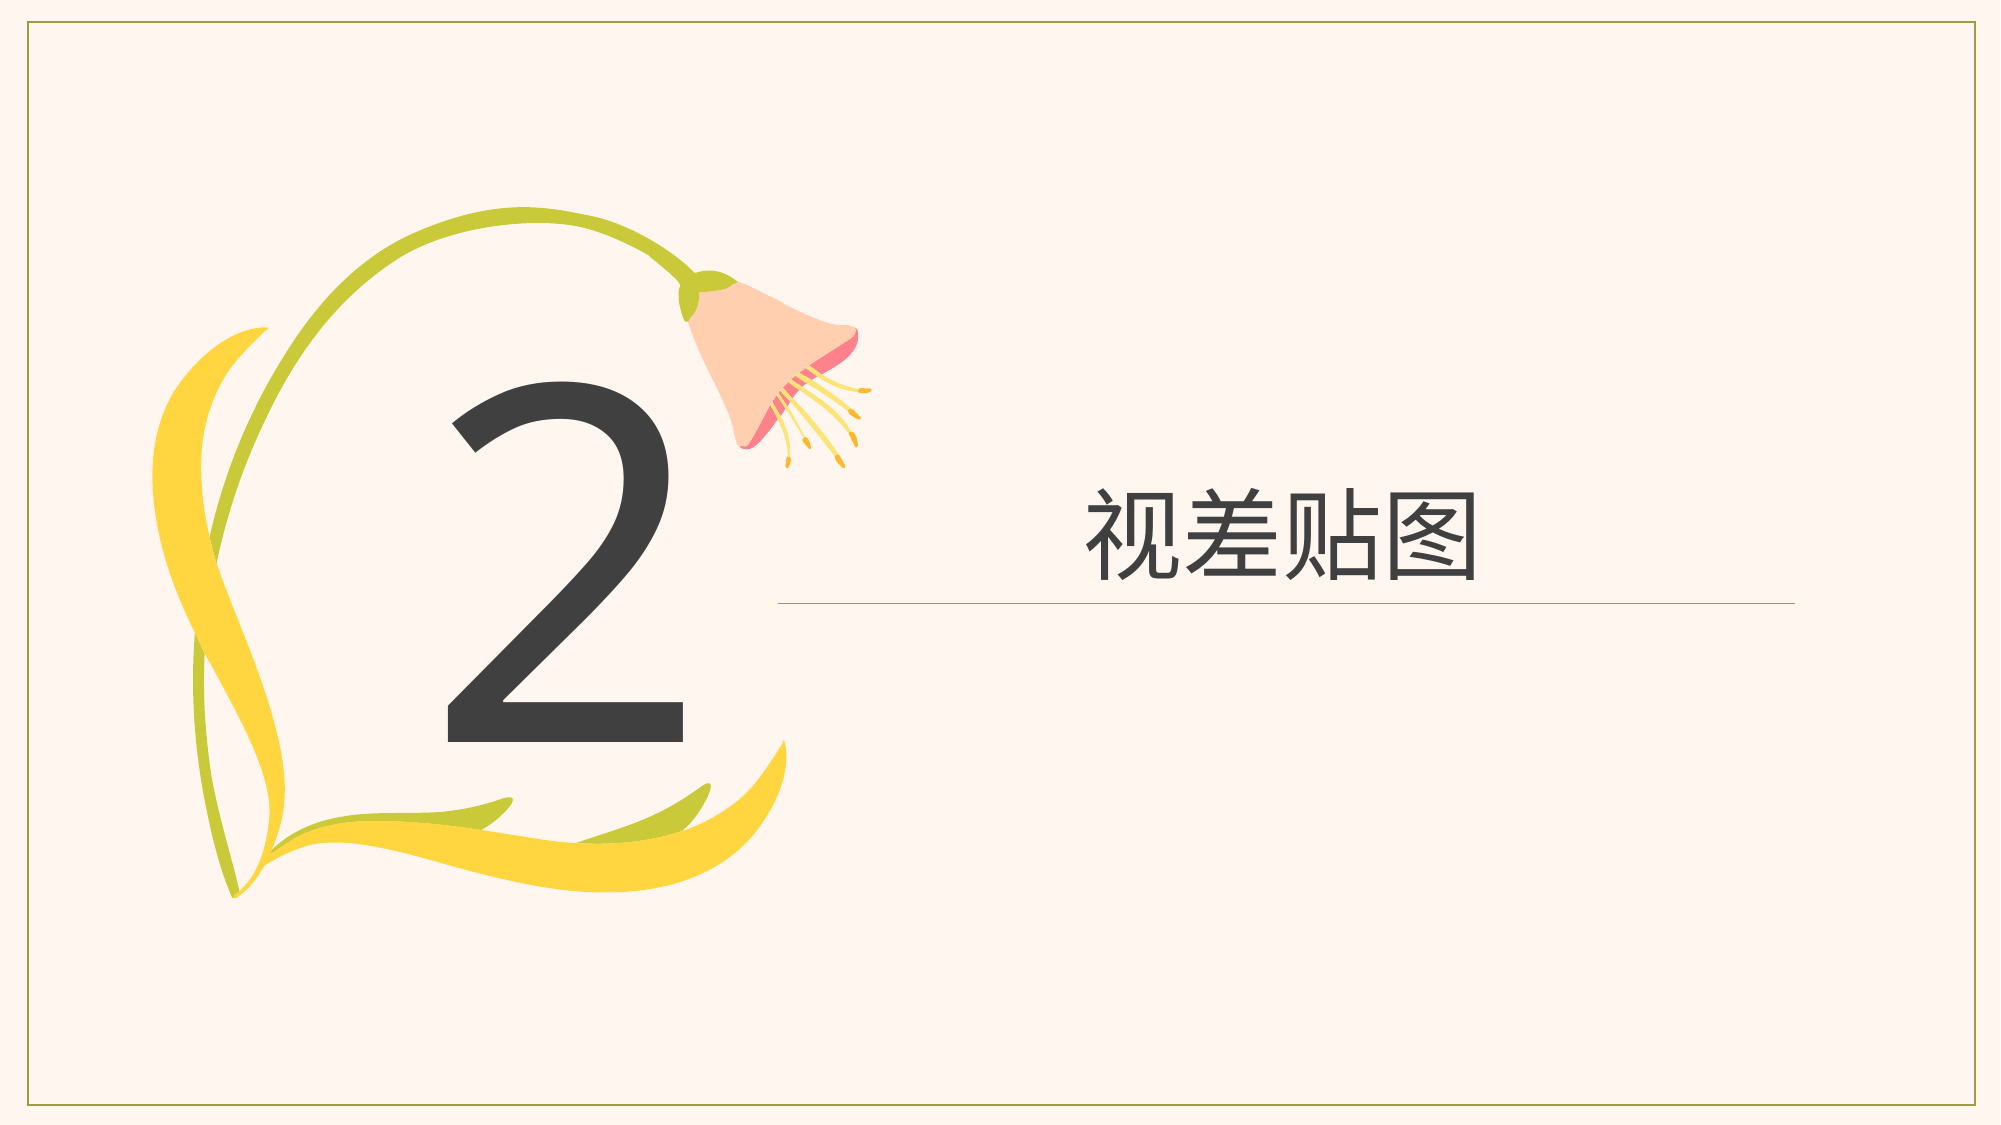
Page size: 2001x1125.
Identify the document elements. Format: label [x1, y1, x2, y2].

text_box [147, 196, 873, 899]
text_box [27, 21, 1976, 1106]
